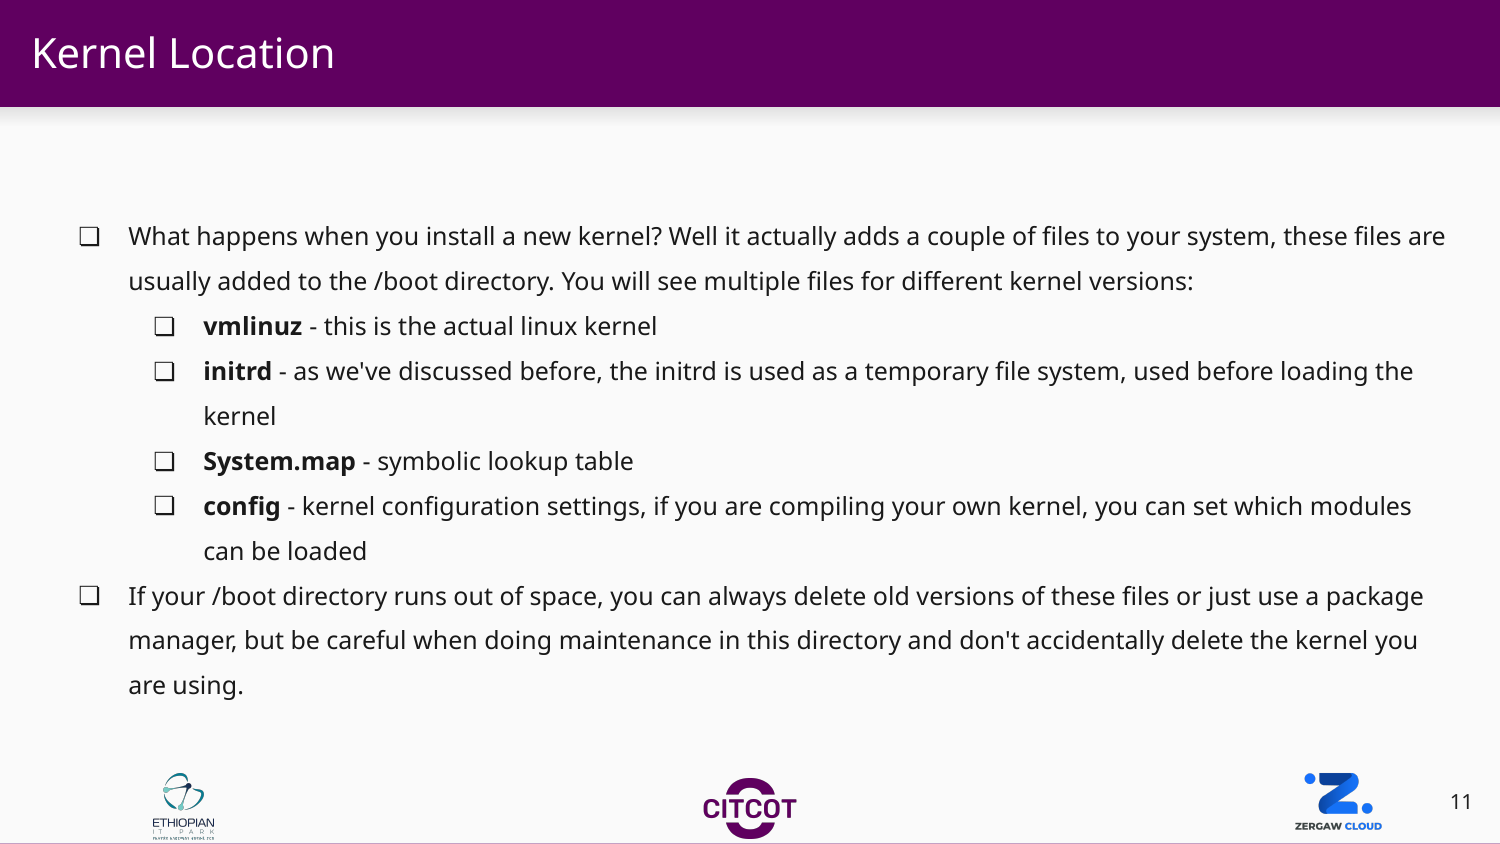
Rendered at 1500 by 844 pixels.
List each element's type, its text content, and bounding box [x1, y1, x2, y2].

title Kernel Location [16, 2, 1464, 102]
picture [701, 778, 799, 839]
picture [1295, 771, 1382, 835]
slide_number ‹#› [1398, 770, 1489, 835]
list What happens when you install a new kernel? Well it actually adds a couple of files to your system, these files are usually added to the /boot directory. You will see multiple files for different kernel versions: vmlinuz - this is the actual linux kernel initrd - as we've discussed before, the initrd is used as a temporary file system, used before loading the kernel System.map - symbolic lookup table config - kernel configuration settings, if you are compiling your own kernel, you can set which modules can be loaded If your /boot directory runs out of space, you can always delete old versions of these files or just use a package manager, but be careful when doing maintenance in this directory and don't accidentally delete the kernel you are using. [38, 135, 1465, 771]
picture [153, 773, 214, 840]
